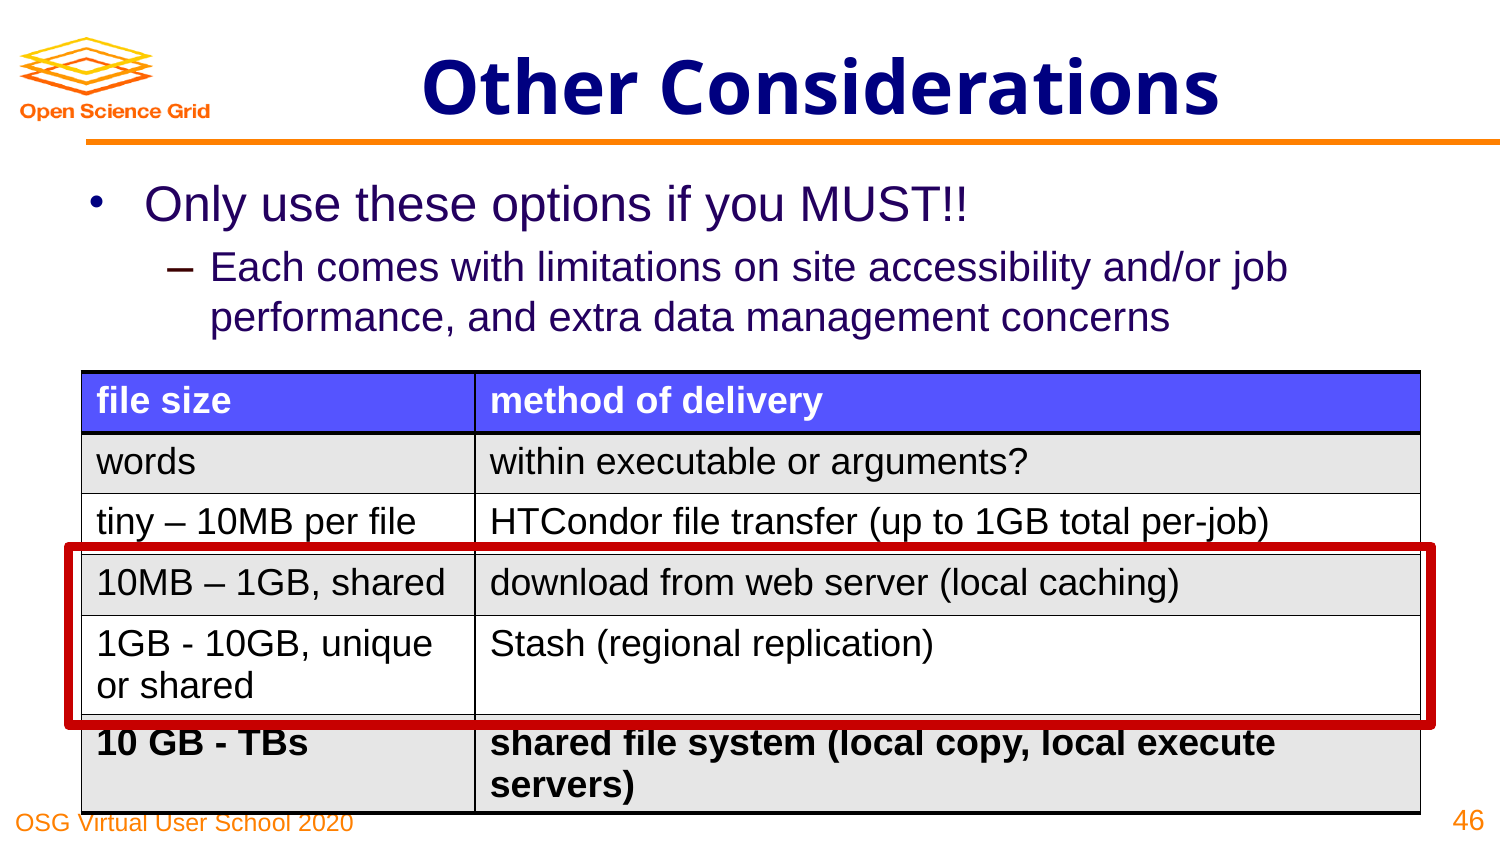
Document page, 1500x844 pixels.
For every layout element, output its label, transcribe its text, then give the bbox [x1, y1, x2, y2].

table_cell words [82, 435, 474, 493]
text_box [68, 546, 1432, 725]
table_header file size [82, 374, 474, 431]
picture [0, 20, 201, 134]
table_header method of delivery [476, 374, 1420, 431]
list Only use these options if you MUST!! Each comes with limitations on site accessibility and/or job performance, and extra data management concerns [72, 164, 1457, 741]
table_cell within executable or arguments? [476, 435, 1420, 493]
table_cell 10 GB - TBs [82, 725, 474, 811]
title Other Considerations [201, 14, 1440, 155]
slide_number 46 [1431, 787, 1500, 844]
table_cell shared file system (local copy, local execute servers) [476, 725, 1420, 811]
table_cell HTCondor file transfer (up to 1GB total per-job) [476, 494, 1420, 546]
table_cell tiny – 10MB per file [82, 494, 474, 546]
